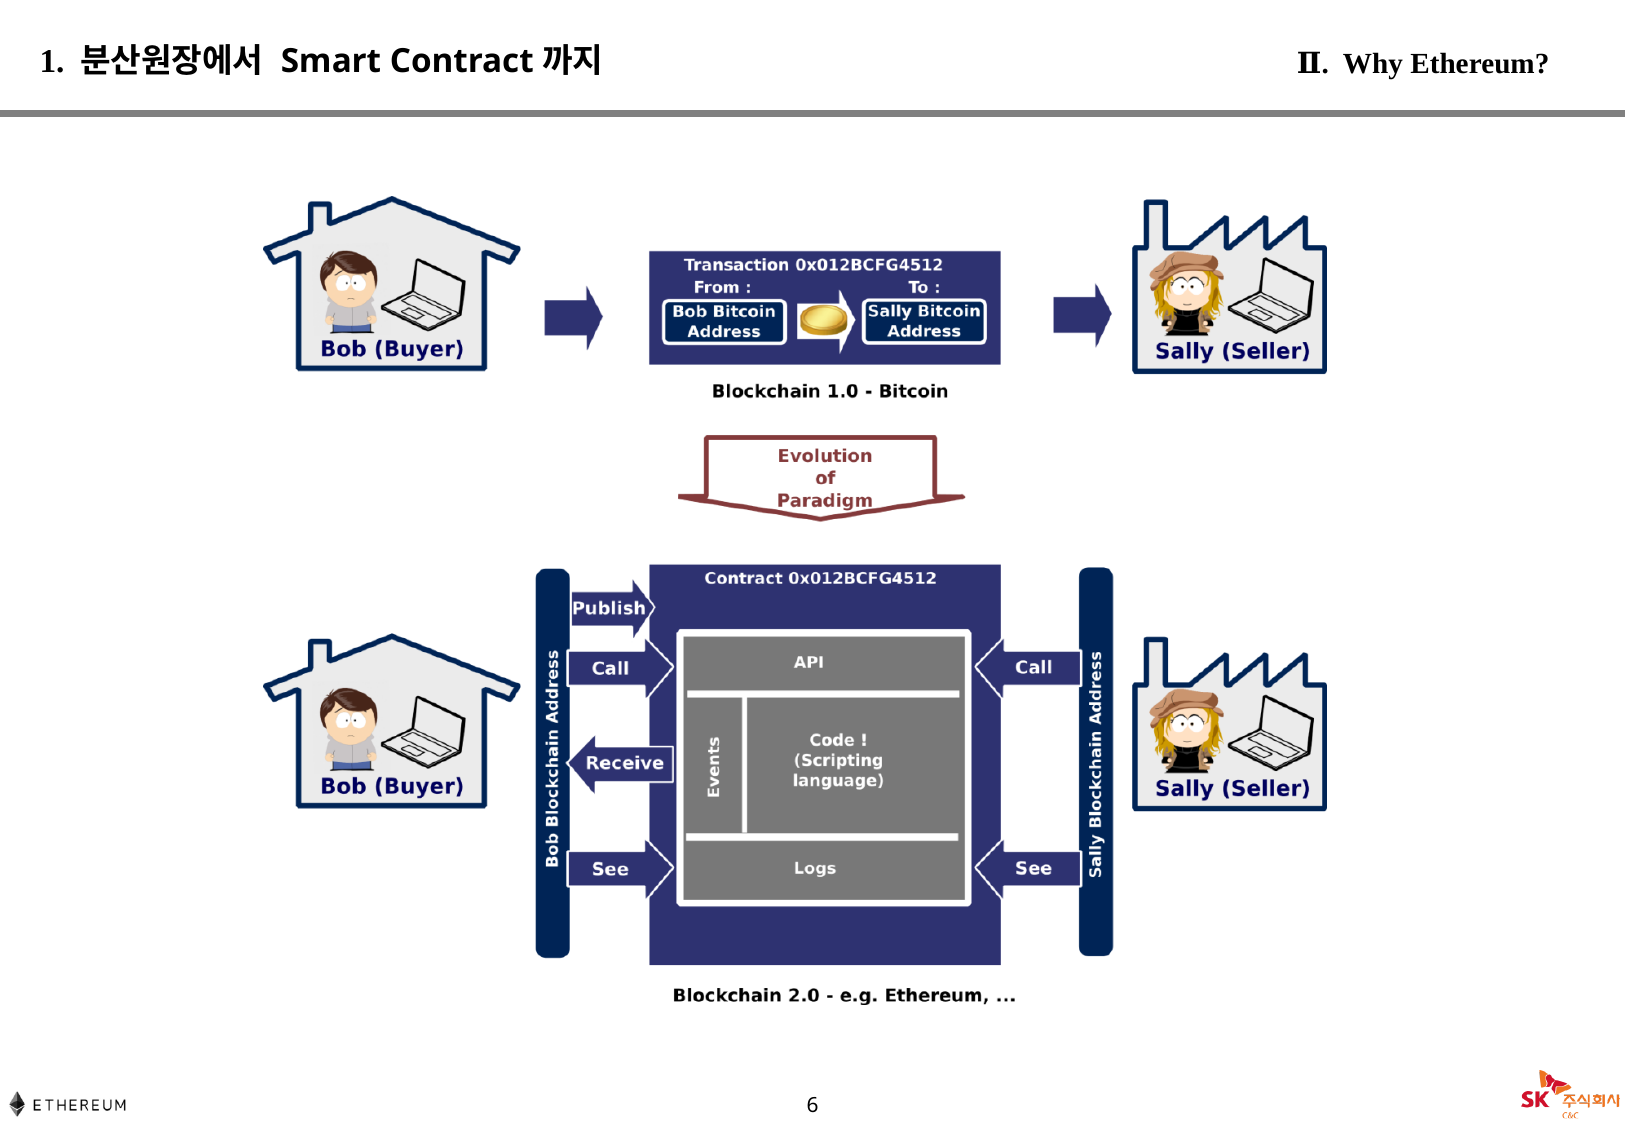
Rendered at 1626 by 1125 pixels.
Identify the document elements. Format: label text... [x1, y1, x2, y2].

picture [1521, 1070, 1620, 1119]
picture [7, 1088, 128, 1118]
picture [262, 196, 1327, 1005]
text_box 1. 분산원장에서 Smart Contract까지 [24, 21, 619, 97]
text_box Ⅱ. Why Ethereum? [1252, 33, 1565, 87]
